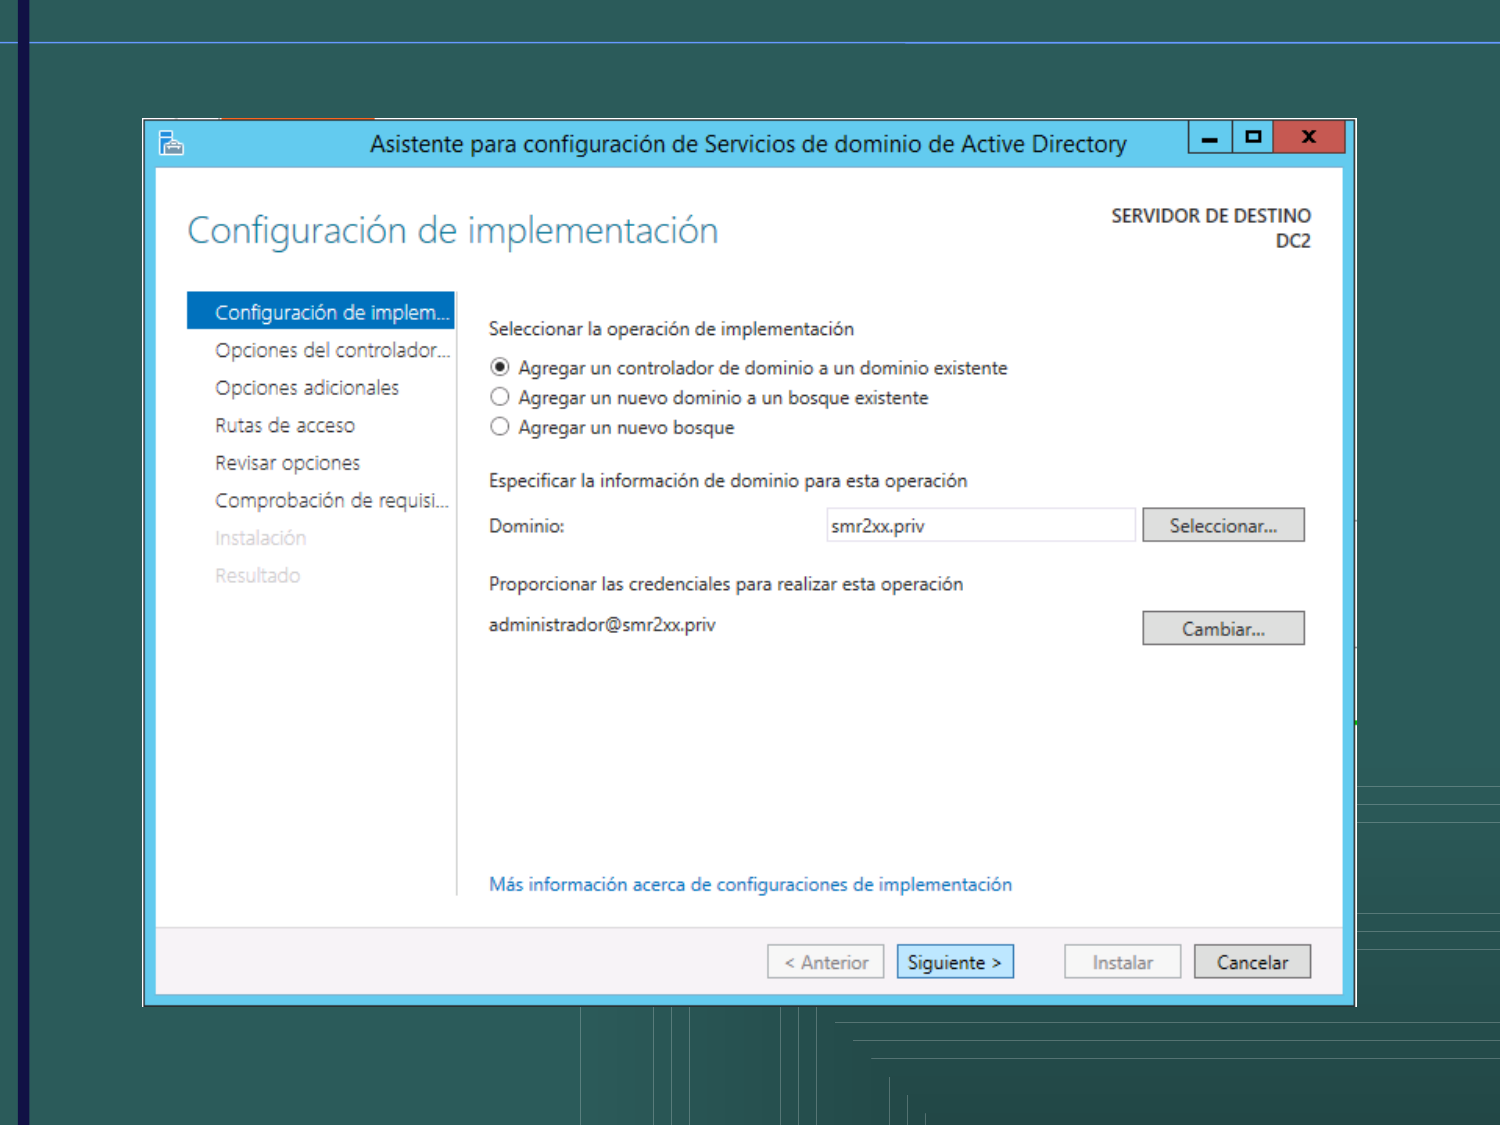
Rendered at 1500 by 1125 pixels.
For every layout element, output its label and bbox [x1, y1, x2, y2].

picture [142, 118, 1358, 1007]
